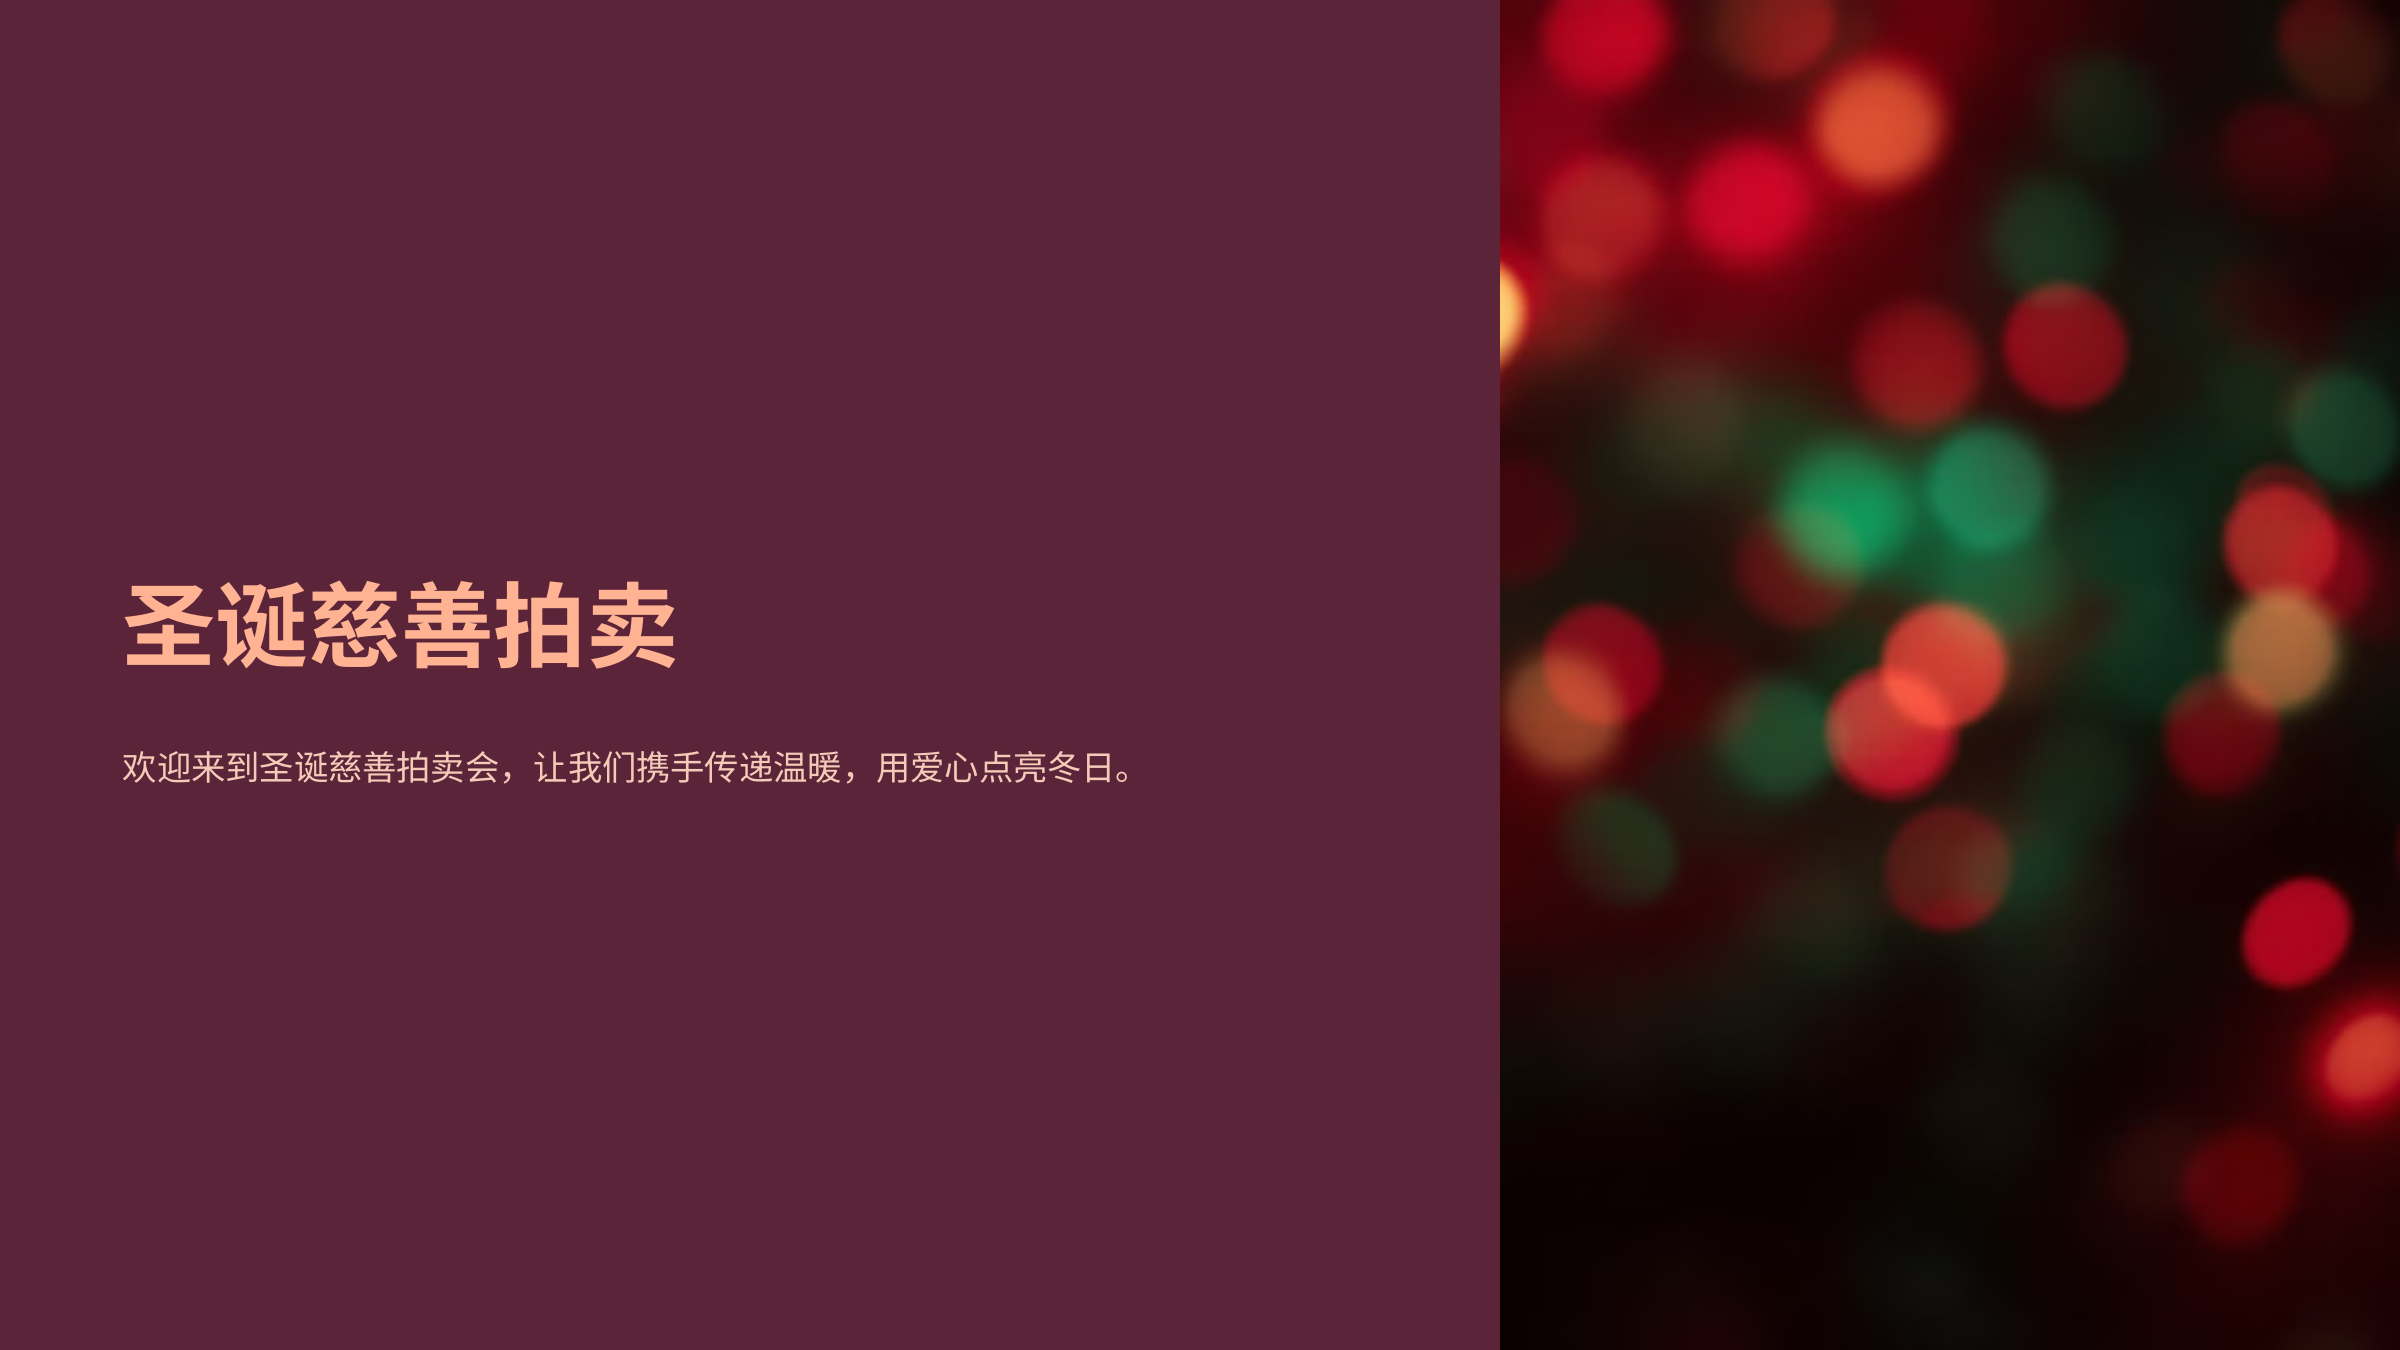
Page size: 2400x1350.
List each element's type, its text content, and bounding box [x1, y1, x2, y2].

picture [1499, 0, 2400, 1350]
text_box 圣诞慈善拍卖 [122, 561, 1060, 679]
text_box 欢迎来到圣诞慈善拍卖会，让我们携手传递温暖，用爱心点亮冬日。 [122, 731, 1377, 788]
